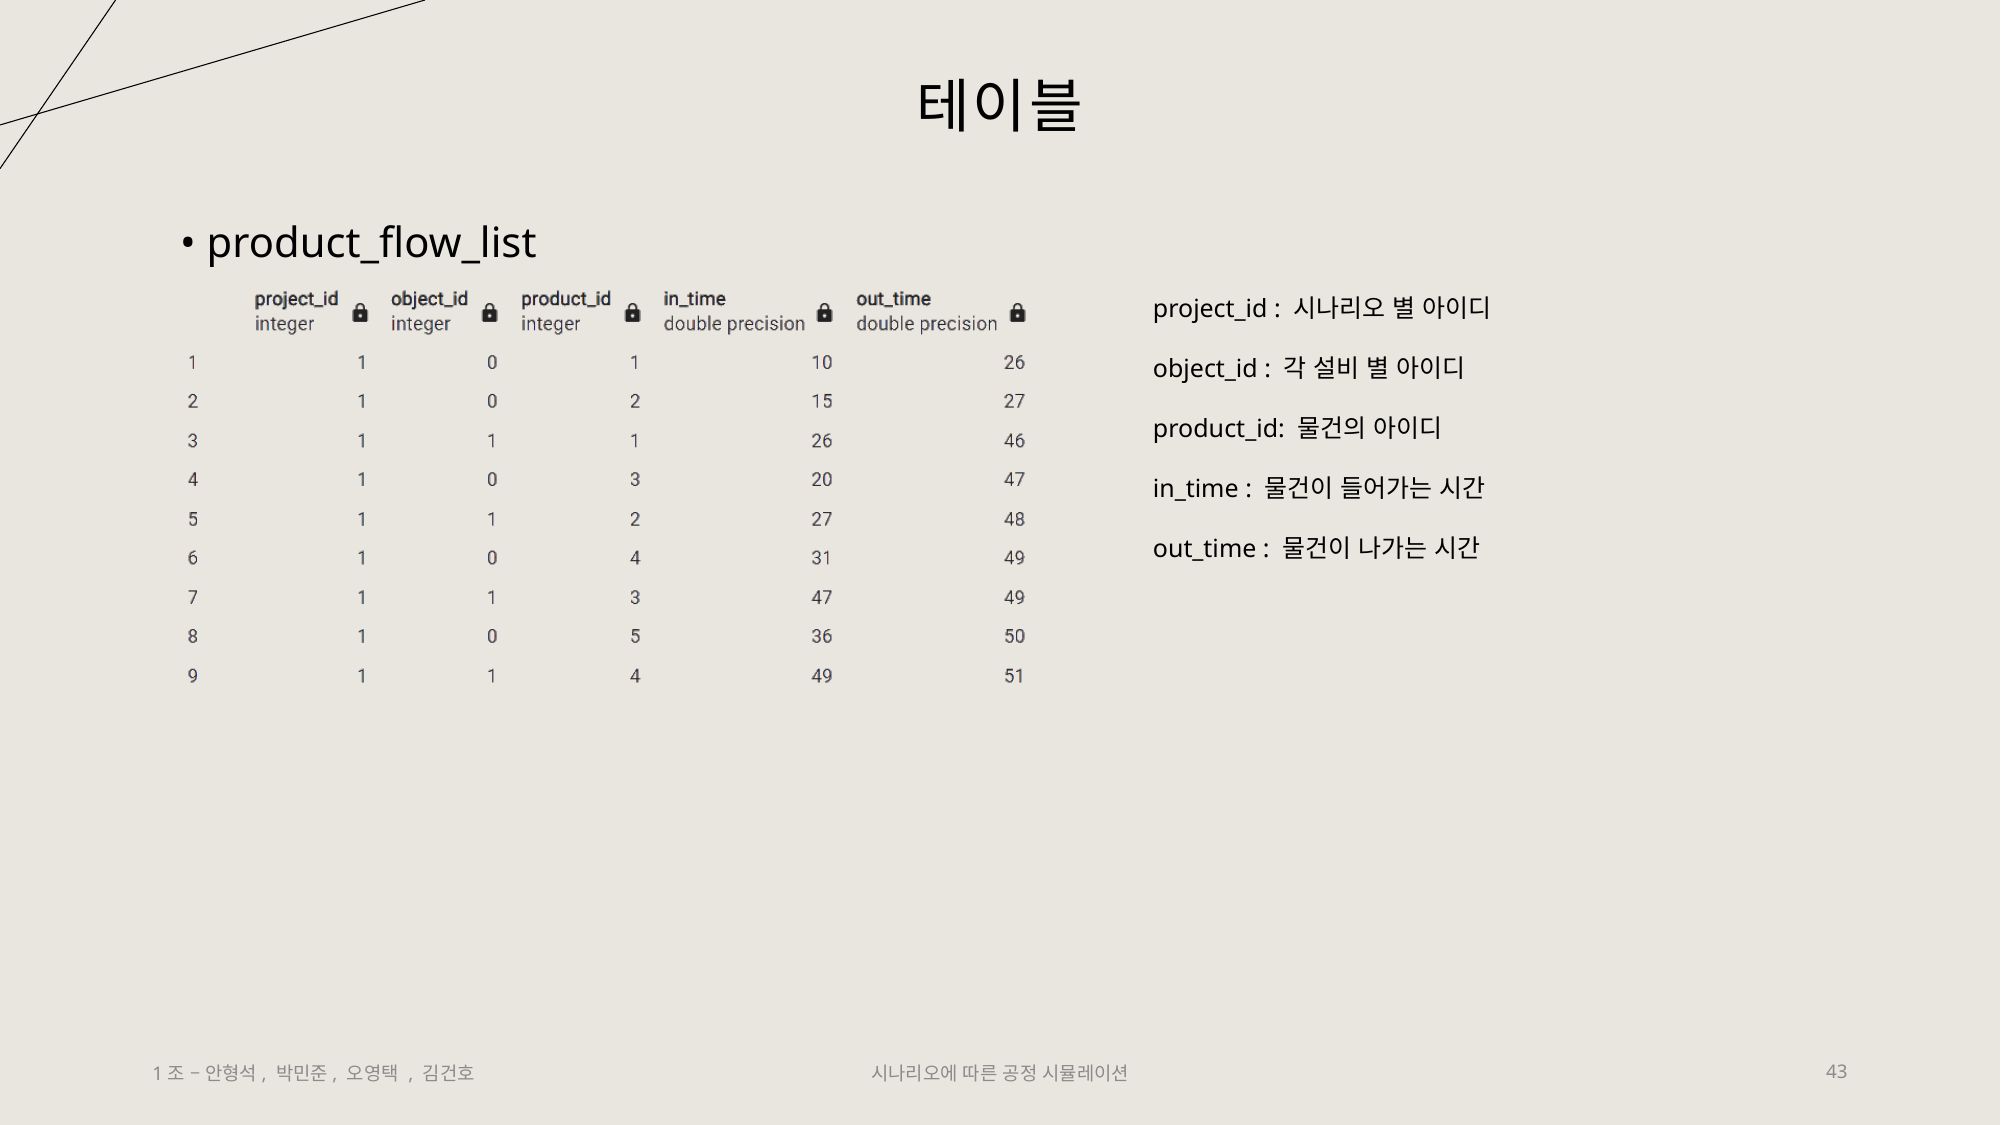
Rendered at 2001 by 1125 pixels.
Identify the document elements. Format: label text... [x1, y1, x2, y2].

text_box 테이블 [137, 0, 1863, 218]
footer 시나리오에 따른 공정 시뮬레이션 [662, 1042, 1338, 1103]
text_box • product_flow_list [165, 208, 552, 273]
text_box project_id : 시나리오 별 아이디 object_id : 각 설비 별 아이디 product_id: 물건의 아이디 in_time : 물건이 들어가는 시간 out_time : 물건이 나가는 시간 [1138, 255, 1507, 570]
picture [173, 278, 1038, 696]
slide_number 43 [1412, 1042, 1863, 1103]
slide_number 1조 – 안형석, 박민준, 오영택 , 김건호 [137, 1042, 588, 1103]
